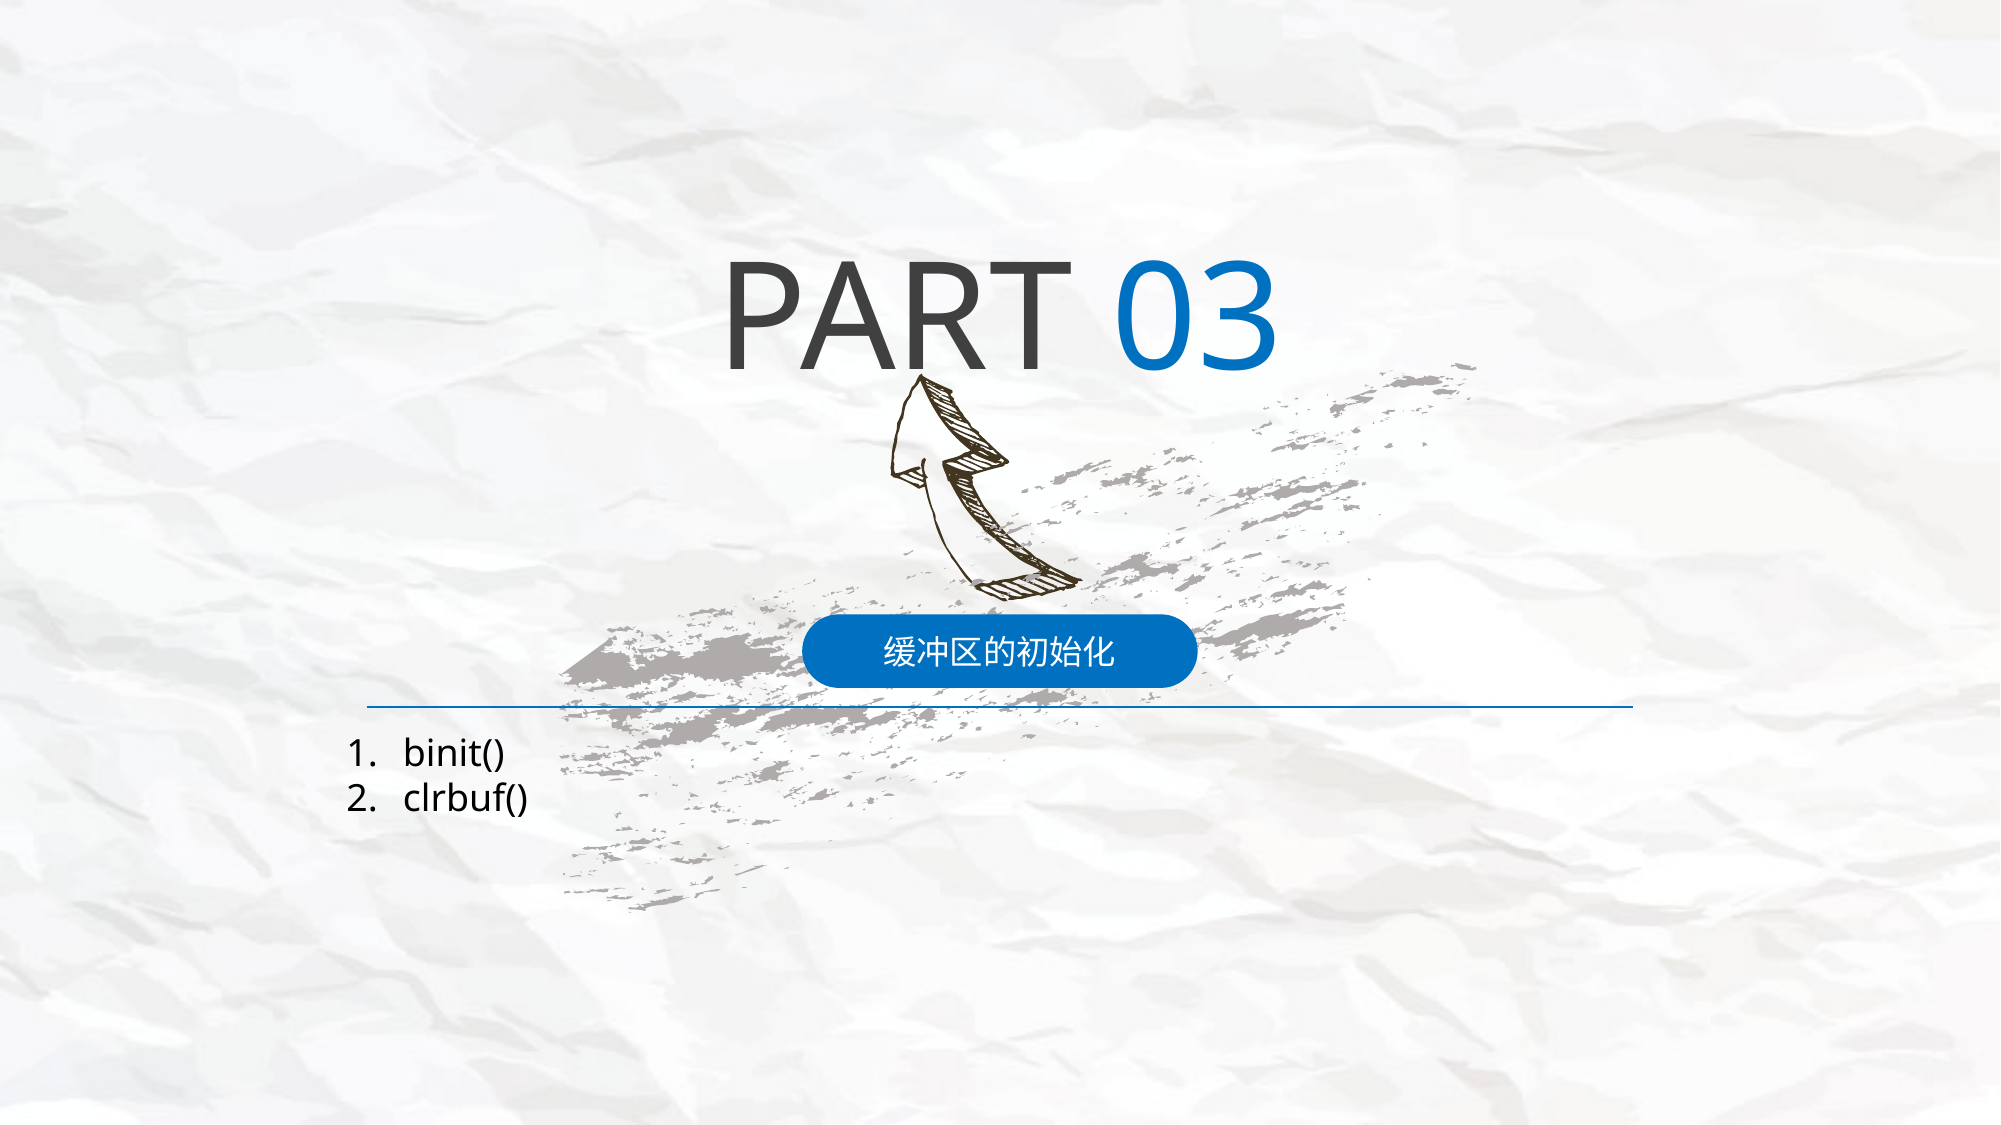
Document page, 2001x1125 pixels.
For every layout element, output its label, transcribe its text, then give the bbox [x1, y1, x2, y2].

text_box [1192, 603, 1346, 662]
text_box [831, 590, 844, 595]
text_box [1067, 556, 1079, 562]
text_box [1159, 541, 1170, 550]
text_box [606, 895, 634, 900]
text_box [1289, 429, 1299, 435]
text_box [846, 586, 860, 595]
text_box [777, 617, 798, 630]
picture [0, 0, 2000, 1125]
text_box [1037, 518, 1062, 527]
text_box [1098, 464, 1168, 498]
text_box [641, 700, 652, 706]
text_box [794, 687, 829, 702]
text_box [1174, 527, 1187, 531]
text_box [1382, 372, 1454, 388]
text_box [558, 632, 808, 693]
text_box [725, 694, 751, 706]
text_box [907, 700, 923, 706]
text_box [1221, 558, 1236, 566]
text_box [982, 700, 998, 706]
text_box [1174, 474, 1189, 484]
text_box [1270, 432, 1327, 453]
text_box [683, 708, 787, 721]
text_box [694, 889, 721, 899]
text_box [689, 608, 736, 618]
text_box [1163, 454, 1197, 466]
text_box [901, 609, 912, 613]
text_box [635, 629, 644, 638]
text_box [1350, 426, 1361, 434]
text_box [653, 888, 673, 895]
text_box [1295, 560, 1312, 568]
text_box [1352, 445, 1360, 451]
text_box [1276, 534, 1288, 540]
text_box [906, 573, 916, 580]
text_box binit() clrbuf() [331, 721, 1669, 872]
text_box [964, 694, 974, 701]
text_box [976, 535, 996, 544]
text_box [857, 697, 885, 706]
text_box [1000, 522, 1033, 536]
text_box [997, 708, 1014, 714]
text_box [596, 702, 612, 706]
text_box [1003, 689, 1088, 706]
text_box [1331, 586, 1347, 596]
text_box [987, 606, 997, 613]
text_box [962, 710, 979, 715]
text_box [958, 578, 967, 585]
text_box [933, 408, 1083, 602]
text_box [890, 408, 972, 583]
text_box [1060, 499, 1077, 512]
text_box [1209, 475, 1360, 532]
text_box [1261, 575, 1280, 582]
text_box [656, 690, 721, 706]
text_box [734, 872, 747, 876]
text_box PART 03 [701, 212, 1298, 408]
text_box [1139, 692, 1162, 704]
text_box 缓冲区的初始化 [801, 613, 1199, 689]
text_box [990, 521, 1015, 532]
text_box [1207, 541, 1227, 552]
text_box [1175, 536, 1186, 545]
text_box [968, 578, 988, 590]
text_box [759, 605, 776, 614]
text_box [932, 689, 947, 697]
text_box [1174, 573, 1206, 592]
text_box [1432, 388, 1460, 396]
text_box [1199, 493, 1216, 503]
text_box [978, 689, 988, 694]
text_box [1381, 409, 1396, 415]
text_box [948, 599, 964, 609]
text_box [1326, 439, 1343, 445]
text_box [606, 626, 637, 634]
text_box [700, 875, 714, 886]
text_box [625, 686, 658, 701]
text_box [1133, 592, 1143, 599]
text_box [561, 698, 583, 706]
text_box [765, 692, 796, 706]
text_box [1313, 561, 1330, 571]
text_box [1238, 593, 1262, 608]
text_box [903, 549, 914, 556]
text_box [1378, 372, 1387, 377]
text_box [1013, 540, 1033, 552]
text_box [1226, 568, 1241, 577]
text_box [1080, 576, 1120, 593]
text_box [1241, 551, 1263, 560]
text_box [867, 600, 879, 606]
text_box [1451, 363, 1477, 371]
text_box [1020, 488, 1030, 494]
text_box [627, 895, 691, 911]
text_box [689, 881, 699, 887]
text_box [759, 702, 776, 706]
text_box [1200, 561, 1215, 573]
text_box [977, 695, 988, 702]
text_box [1033, 708, 1041, 714]
text_box [1265, 580, 1333, 604]
text_box [793, 622, 806, 629]
text_box [1021, 571, 1042, 583]
text_box [1410, 407, 1422, 412]
text_box [765, 684, 789, 696]
text_box [686, 623, 710, 629]
text_box [1337, 530, 1345, 535]
text_box [1101, 551, 1198, 587]
text_box [1281, 559, 1292, 564]
text_box [1251, 419, 1273, 436]
text_box [723, 625, 734, 631]
text_box [1050, 459, 1112, 485]
text_box [829, 600, 849, 614]
text_box [1163, 447, 1177, 455]
text_box [786, 630, 793, 637]
text_box [1383, 442, 1394, 449]
text_box [1175, 486, 1196, 495]
text_box [765, 708, 941, 721]
text_box [1328, 384, 1378, 418]
text_box [666, 630, 673, 637]
text_box [557, 708, 666, 721]
text_box [1034, 485, 1046, 491]
text_box [573, 888, 611, 894]
